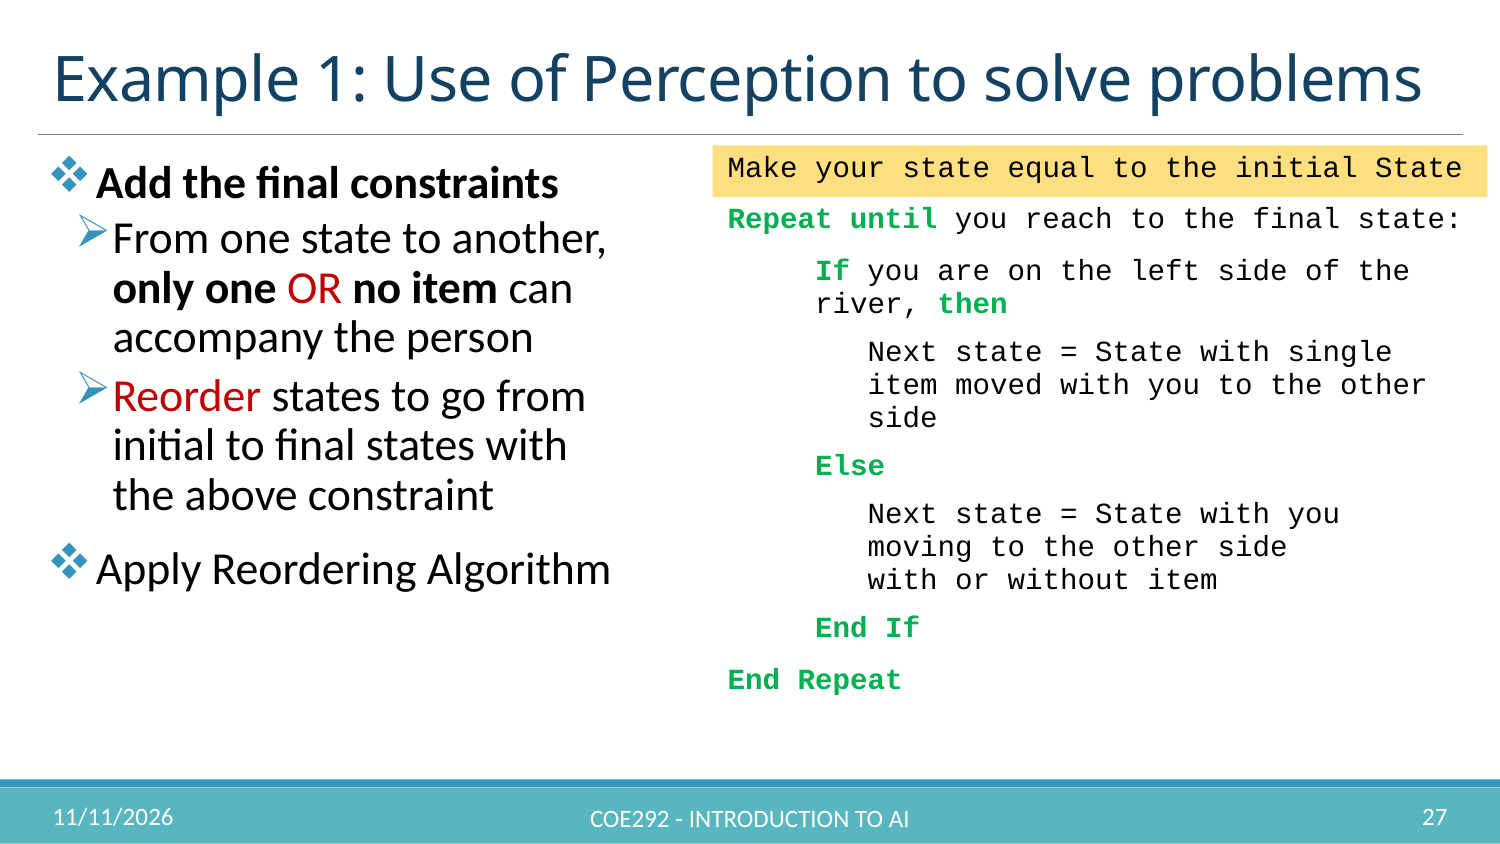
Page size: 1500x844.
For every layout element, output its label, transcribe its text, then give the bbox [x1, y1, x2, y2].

table_header Make your state equal to the initial State [713, 145, 1487, 197]
table_cell If you are on the left side of the river, then [713, 249, 1487, 330]
table_cell Repeat until you reach to the final state: [713, 197, 1487, 249]
title Example 1: Use of Perception to solve problems [37, 35, 1463, 122]
table_cell Next state = State with single item moved with you to the other side [713, 330, 1487, 444]
table_cell End If [713, 606, 1487, 658]
footer COE292 - Introduction to AI [453, 794, 1047, 840]
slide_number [37, 793, 342, 839]
slide_number 27 [1301, 793, 1463, 839]
table_cell End Repeat [713, 658, 1487, 709]
list Add the final constraints From one state to another, only one OR no item can accompany the person Reorder states to go from initial to final states with the above constraint Apply Reordering Algorithm [37, 151, 613, 760]
table_cell Else [713, 444, 1487, 492]
table_cell Next state = State with you moving to the other side with or without item [713, 492, 1487, 606]
